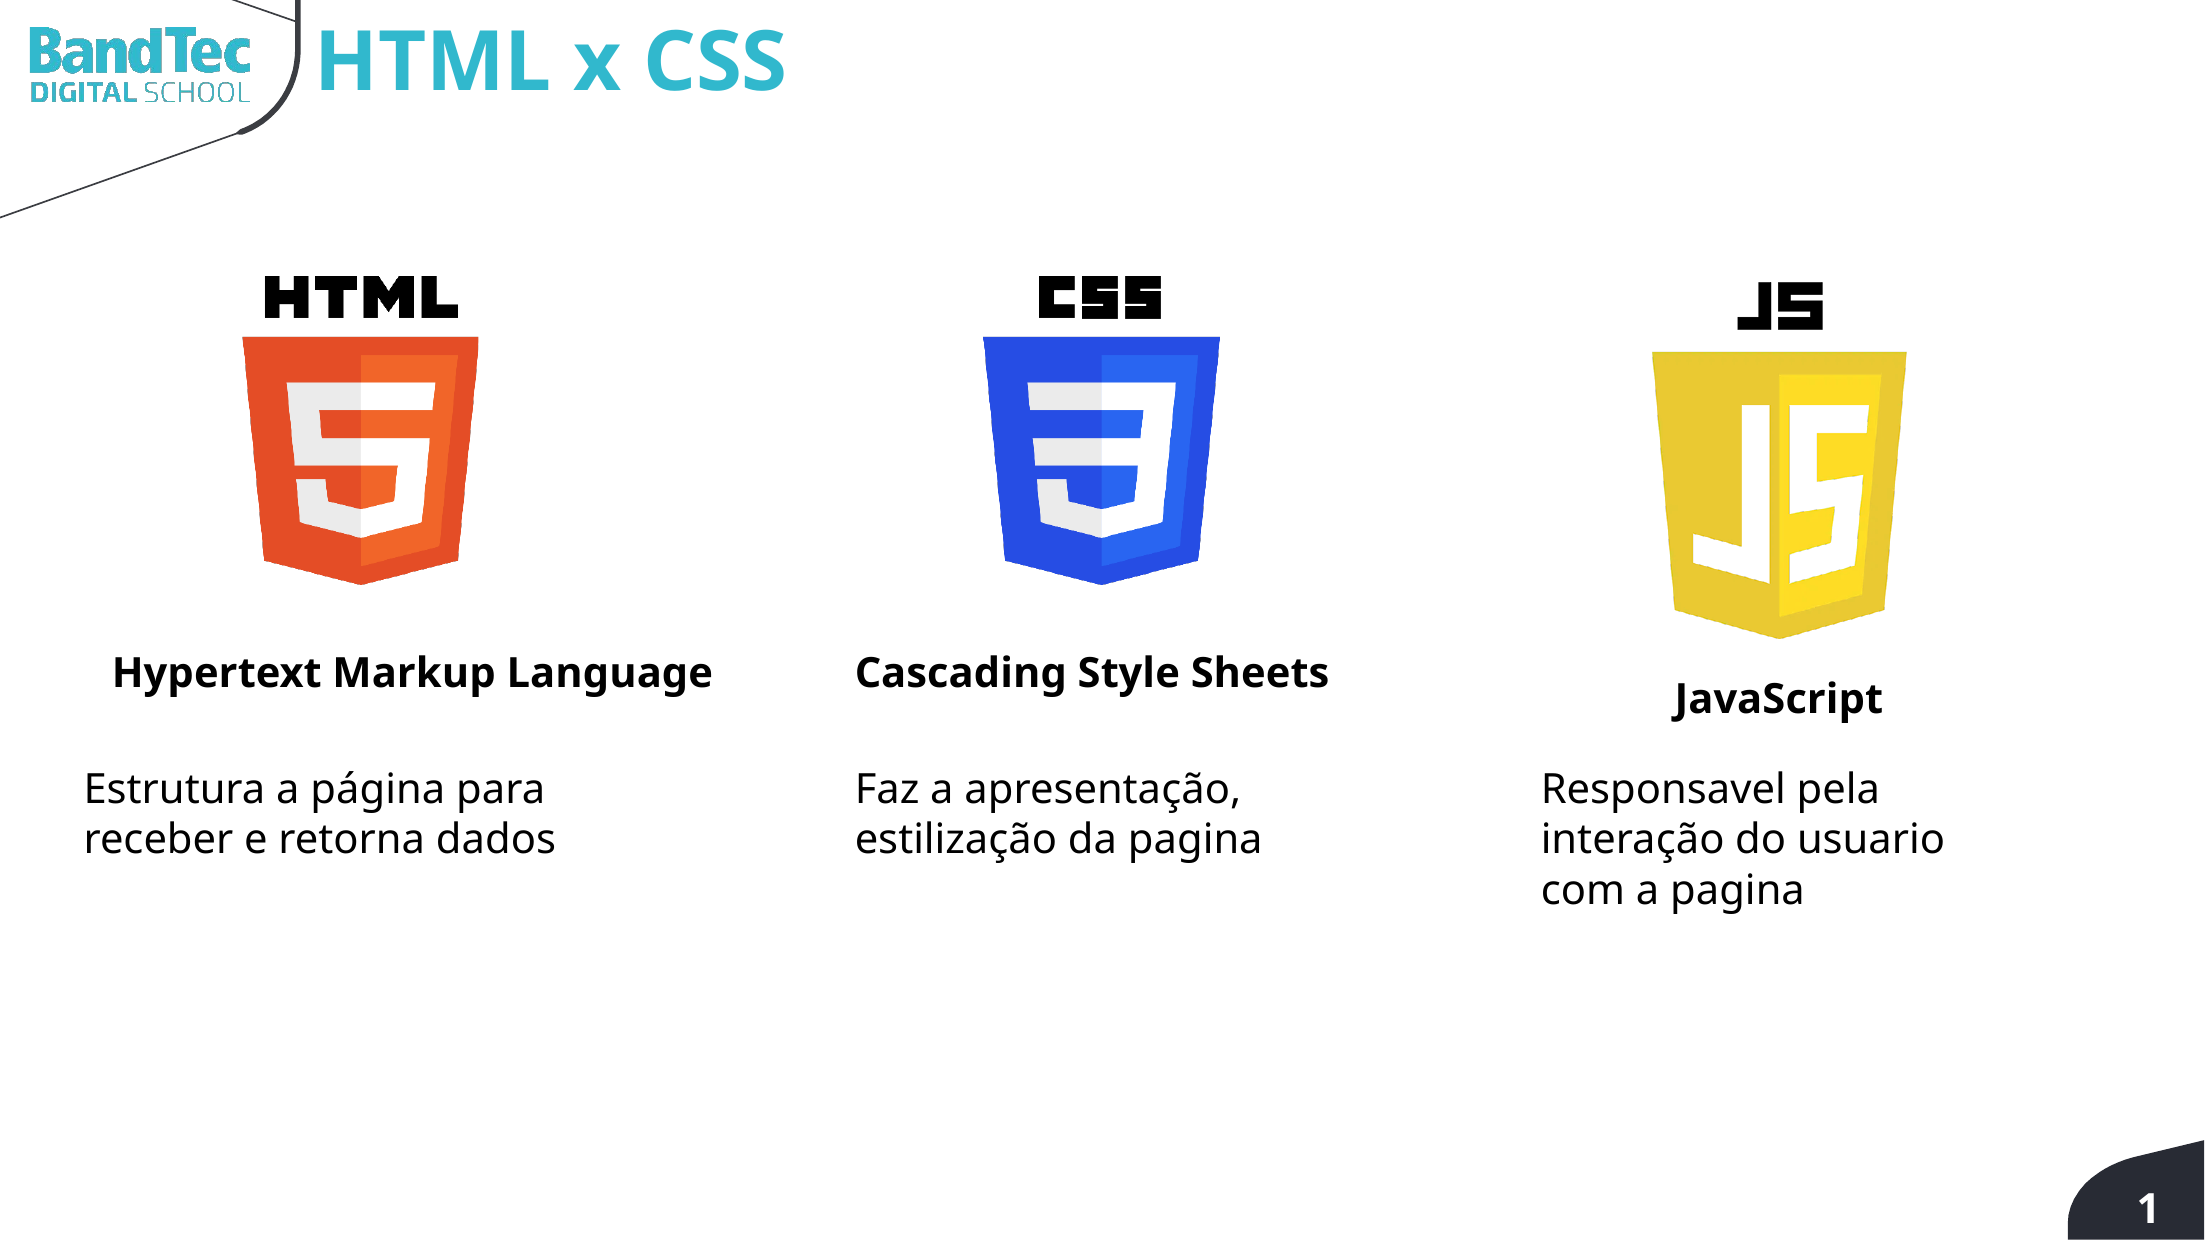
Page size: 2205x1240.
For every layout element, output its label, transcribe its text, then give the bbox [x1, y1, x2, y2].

picture [975, 276, 1227, 585]
text_box Faz a apresentação, estilização da pagina [839, 754, 1346, 972]
picture [29, 27, 250, 110]
text_box JavaScript [1659, 664, 1899, 729]
text_box 1 [2121, 1173, 2185, 1240]
picture [1600, 281, 1958, 639]
title HTML x CSS [312, 5, 1170, 109]
text_box Responsavel pela interação do usuario com a pagina [1525, 754, 2032, 972]
text_box Estrutura a página para receber e retorna dados [68, 754, 692, 972]
text_box Hypertext Markup Language [96, 638, 839, 755]
picture [228, 276, 479, 585]
text_box Cascading Style Sheets [839, 638, 1824, 755]
